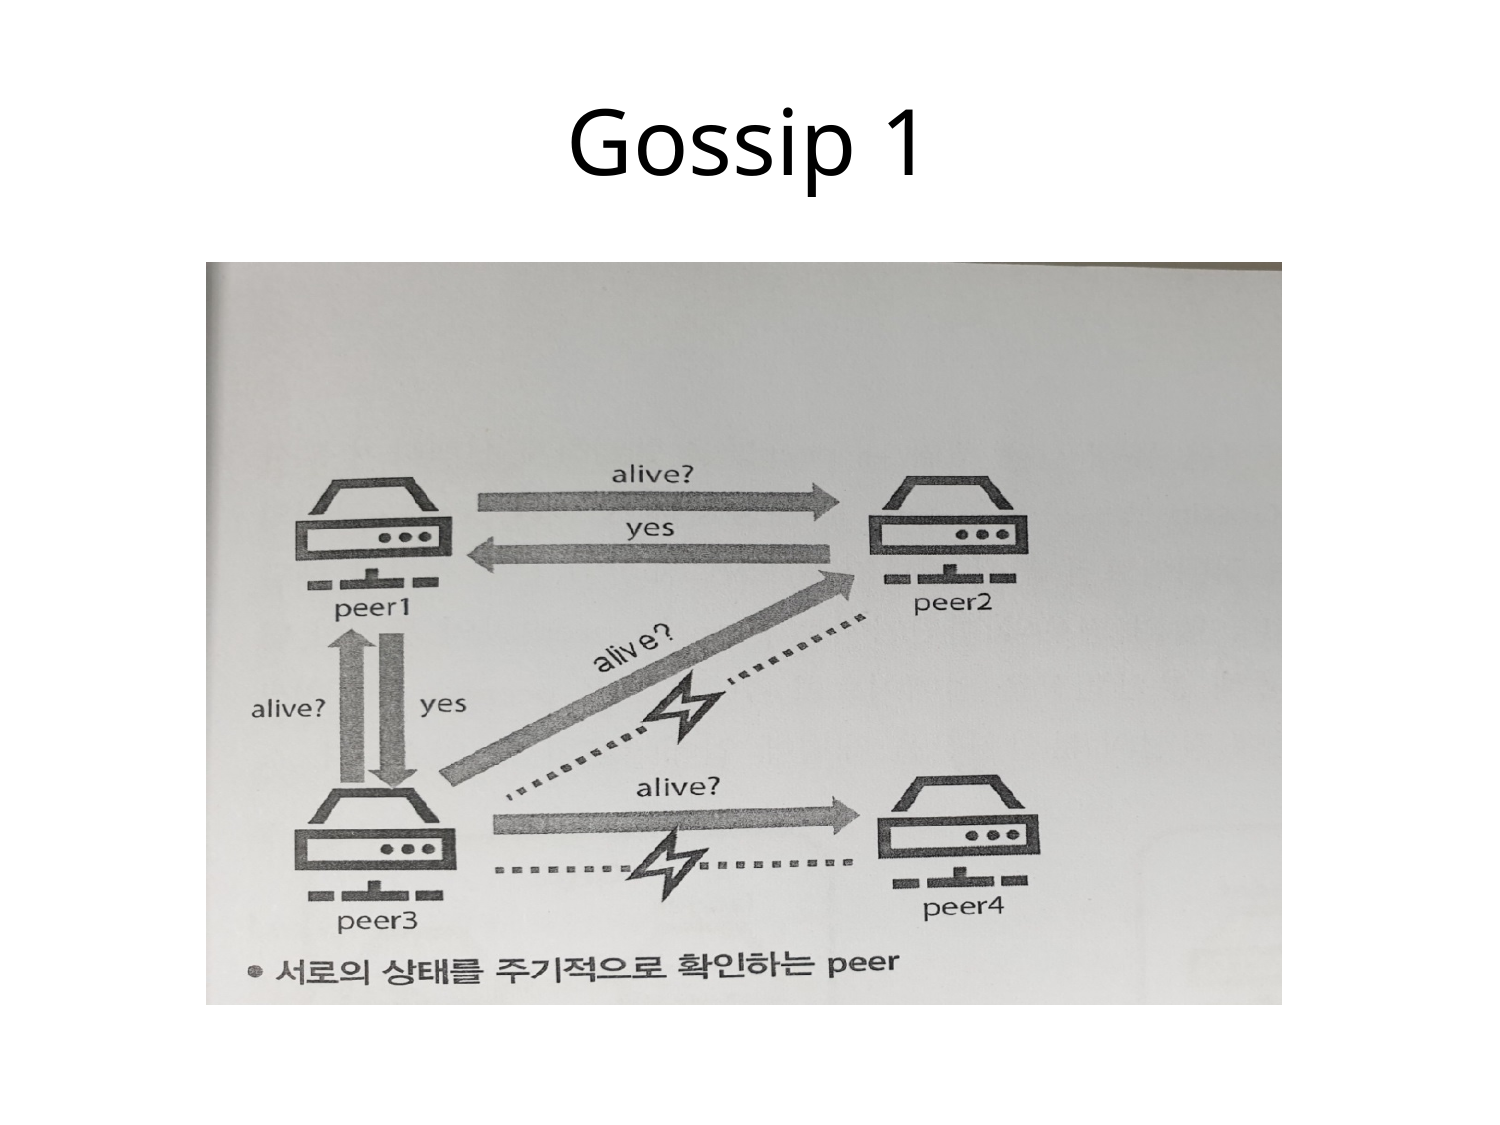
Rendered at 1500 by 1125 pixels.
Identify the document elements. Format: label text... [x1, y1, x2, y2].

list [206, 262, 1282, 1006]
title Gossip 1 [75, 45, 1425, 233]
